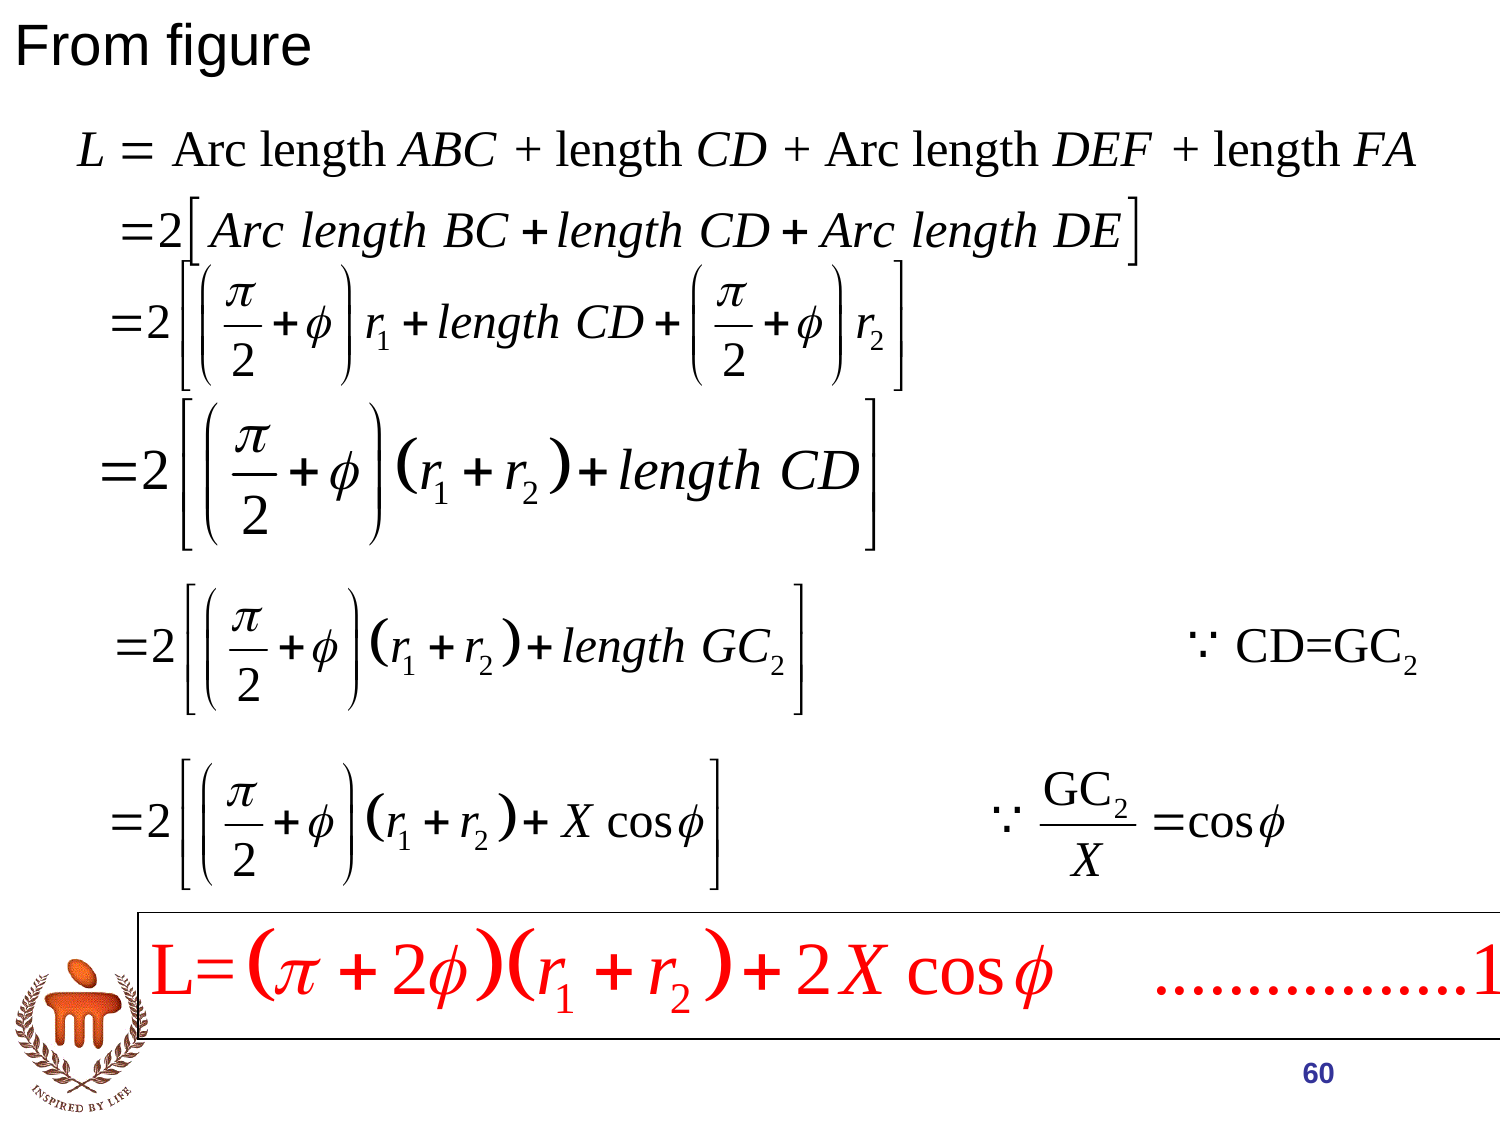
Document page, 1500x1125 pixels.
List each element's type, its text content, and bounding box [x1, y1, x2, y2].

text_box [87, 387, 901, 562]
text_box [99, 749, 1296, 901]
text_box From figure [0, 0, 700, 85]
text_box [104, 574, 1426, 726]
slide_number 60 [999, 1046, 1351, 1125]
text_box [99, 250, 919, 401]
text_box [138, 913, 1500, 1039]
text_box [67, 121, 1426, 276]
picture [0, 952, 157, 1118]
